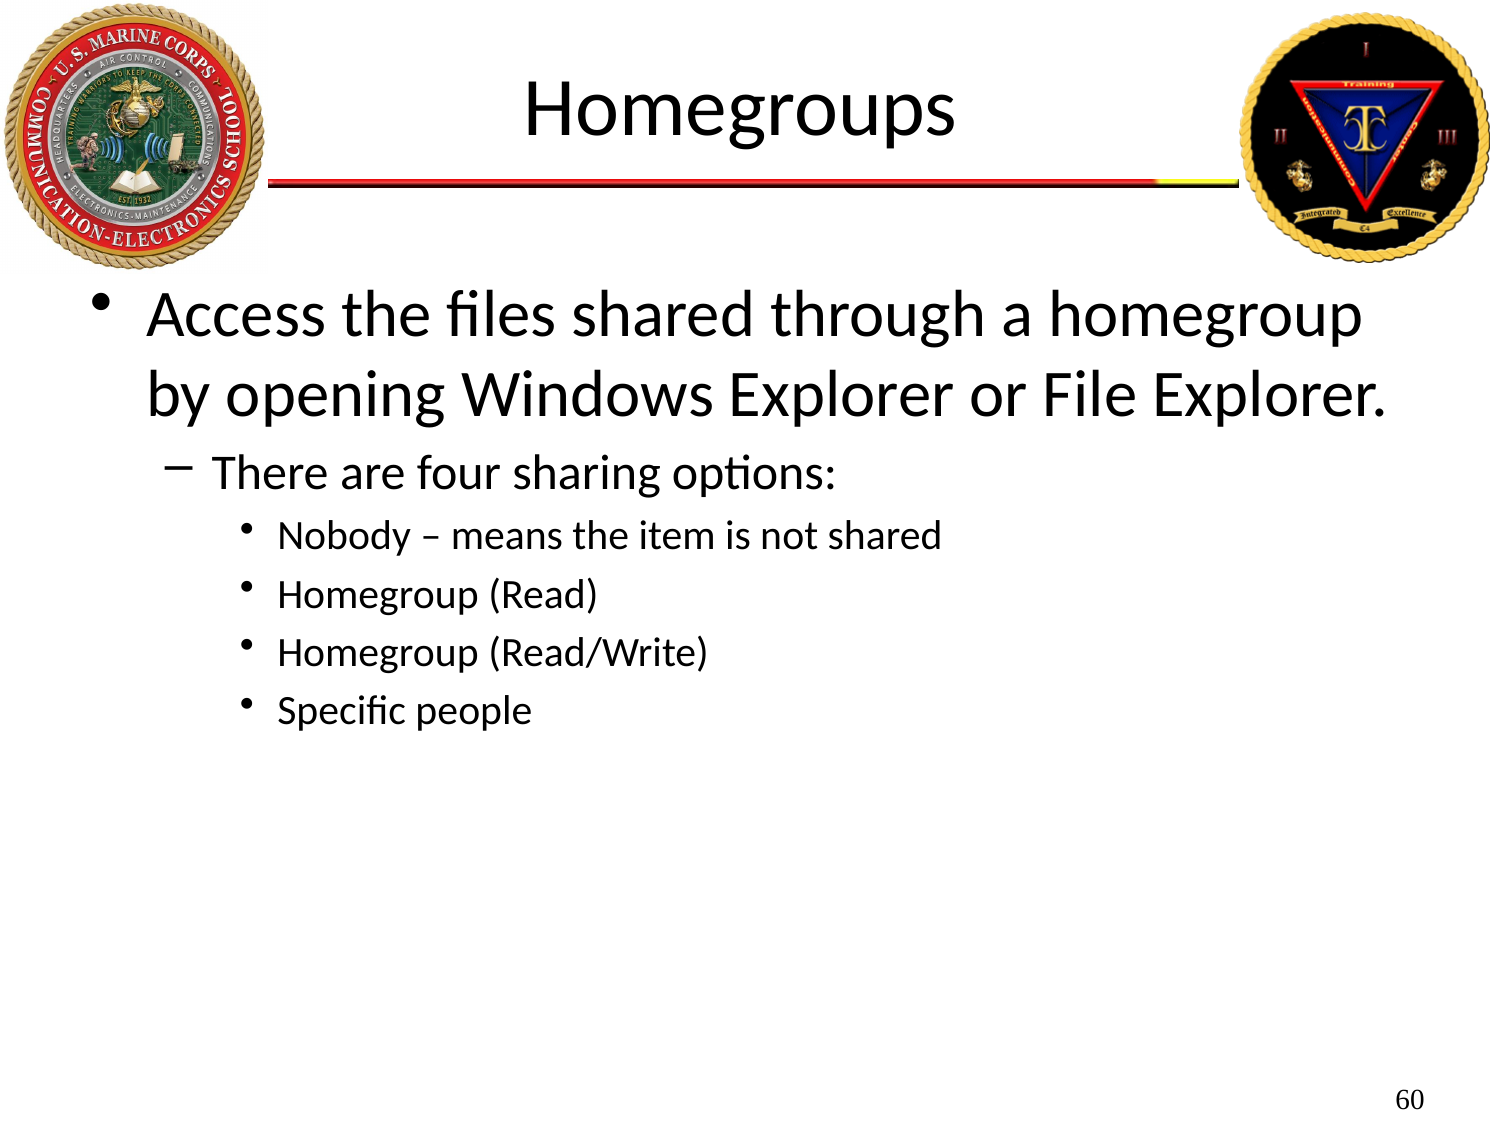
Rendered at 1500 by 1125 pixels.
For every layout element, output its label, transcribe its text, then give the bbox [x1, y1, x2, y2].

picture [1239, 12, 1490, 263]
title Homegroups [75, 45, 1425, 233]
picture [0, 0, 268, 274]
list Access the files shared through a homegroup by opening Windows Explorer or File Explorer. There are four sharing options: Nobody – means the item is not shared Homegroup (Read) Homegroup (Read/Write) Specific people [75, 262, 1425, 1005]
